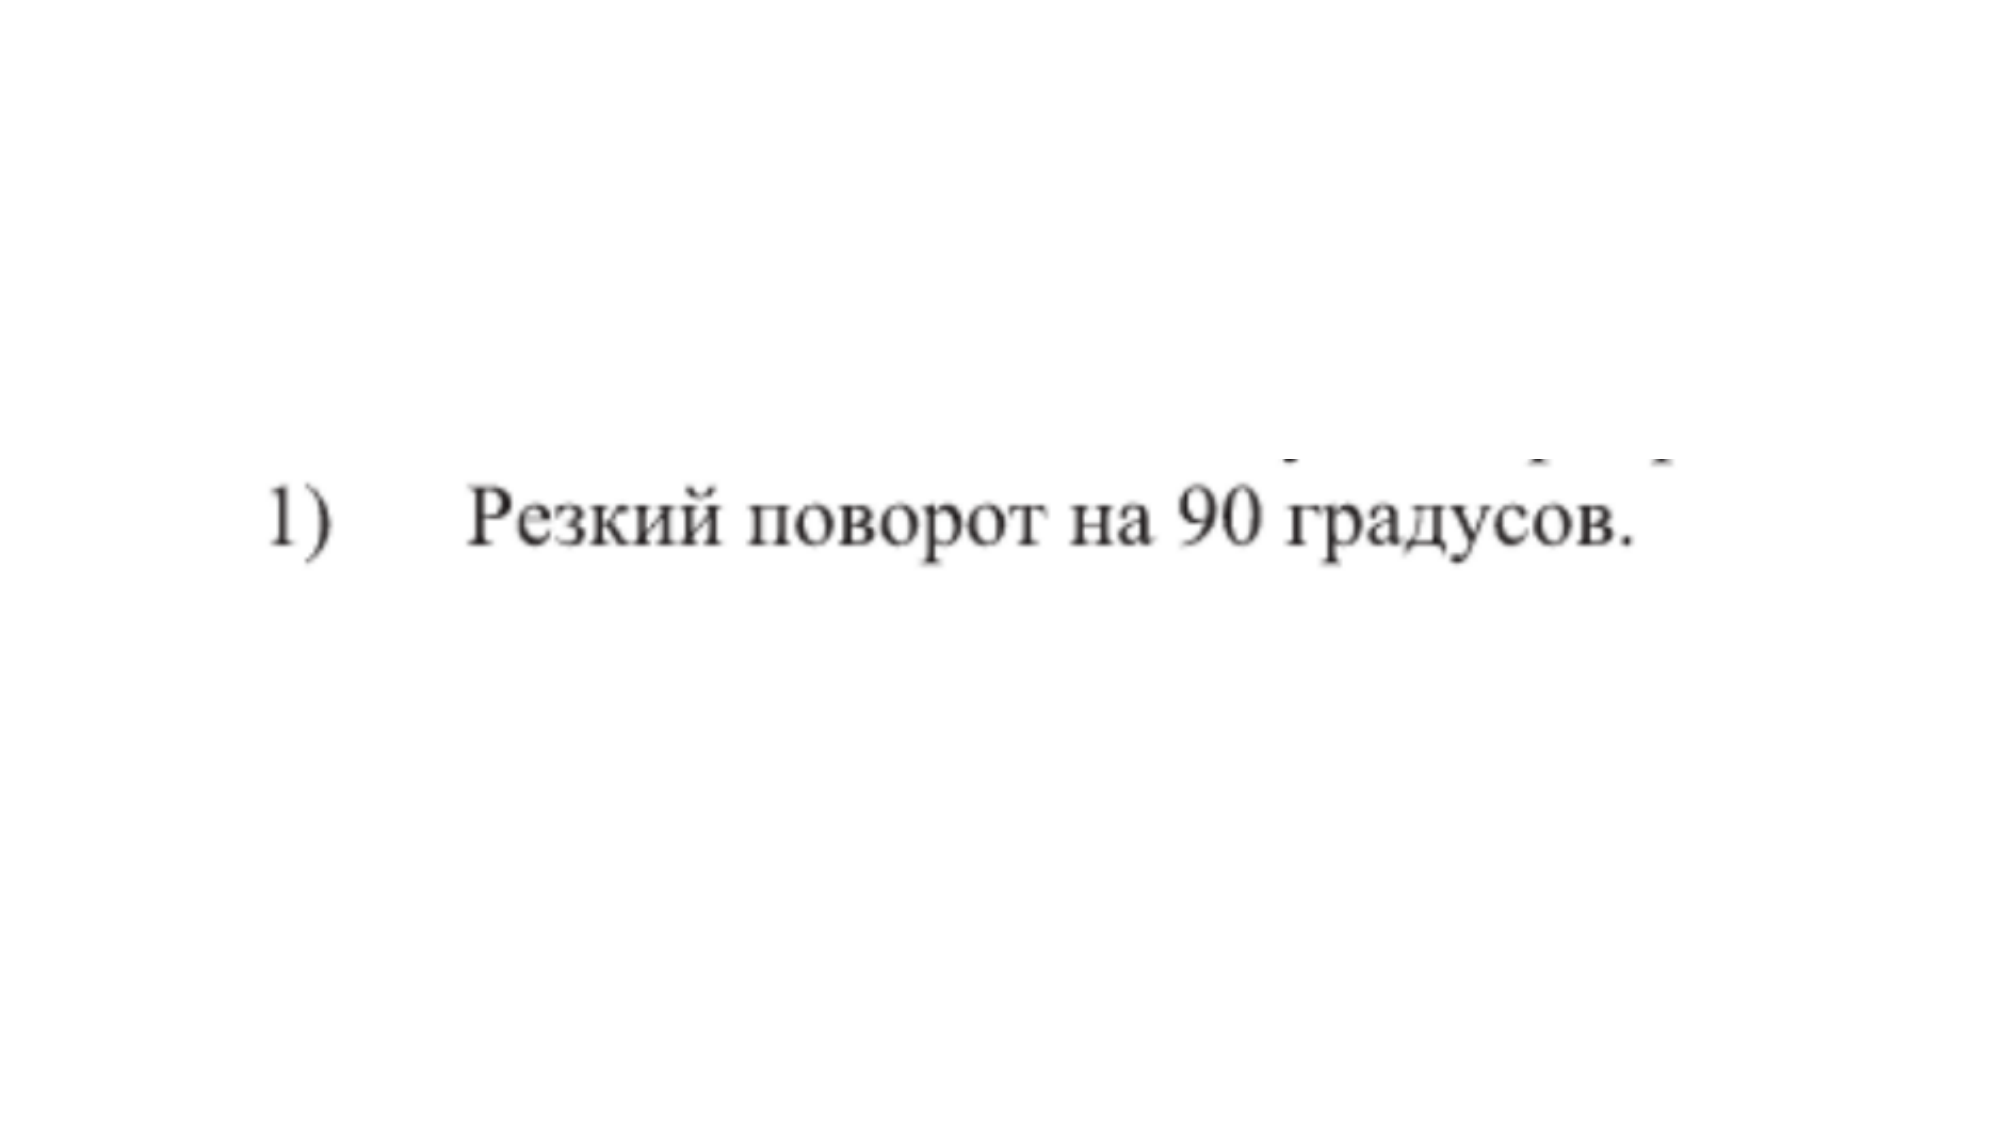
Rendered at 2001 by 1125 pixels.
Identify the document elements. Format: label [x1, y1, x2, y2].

picture [226, 459, 1716, 582]
